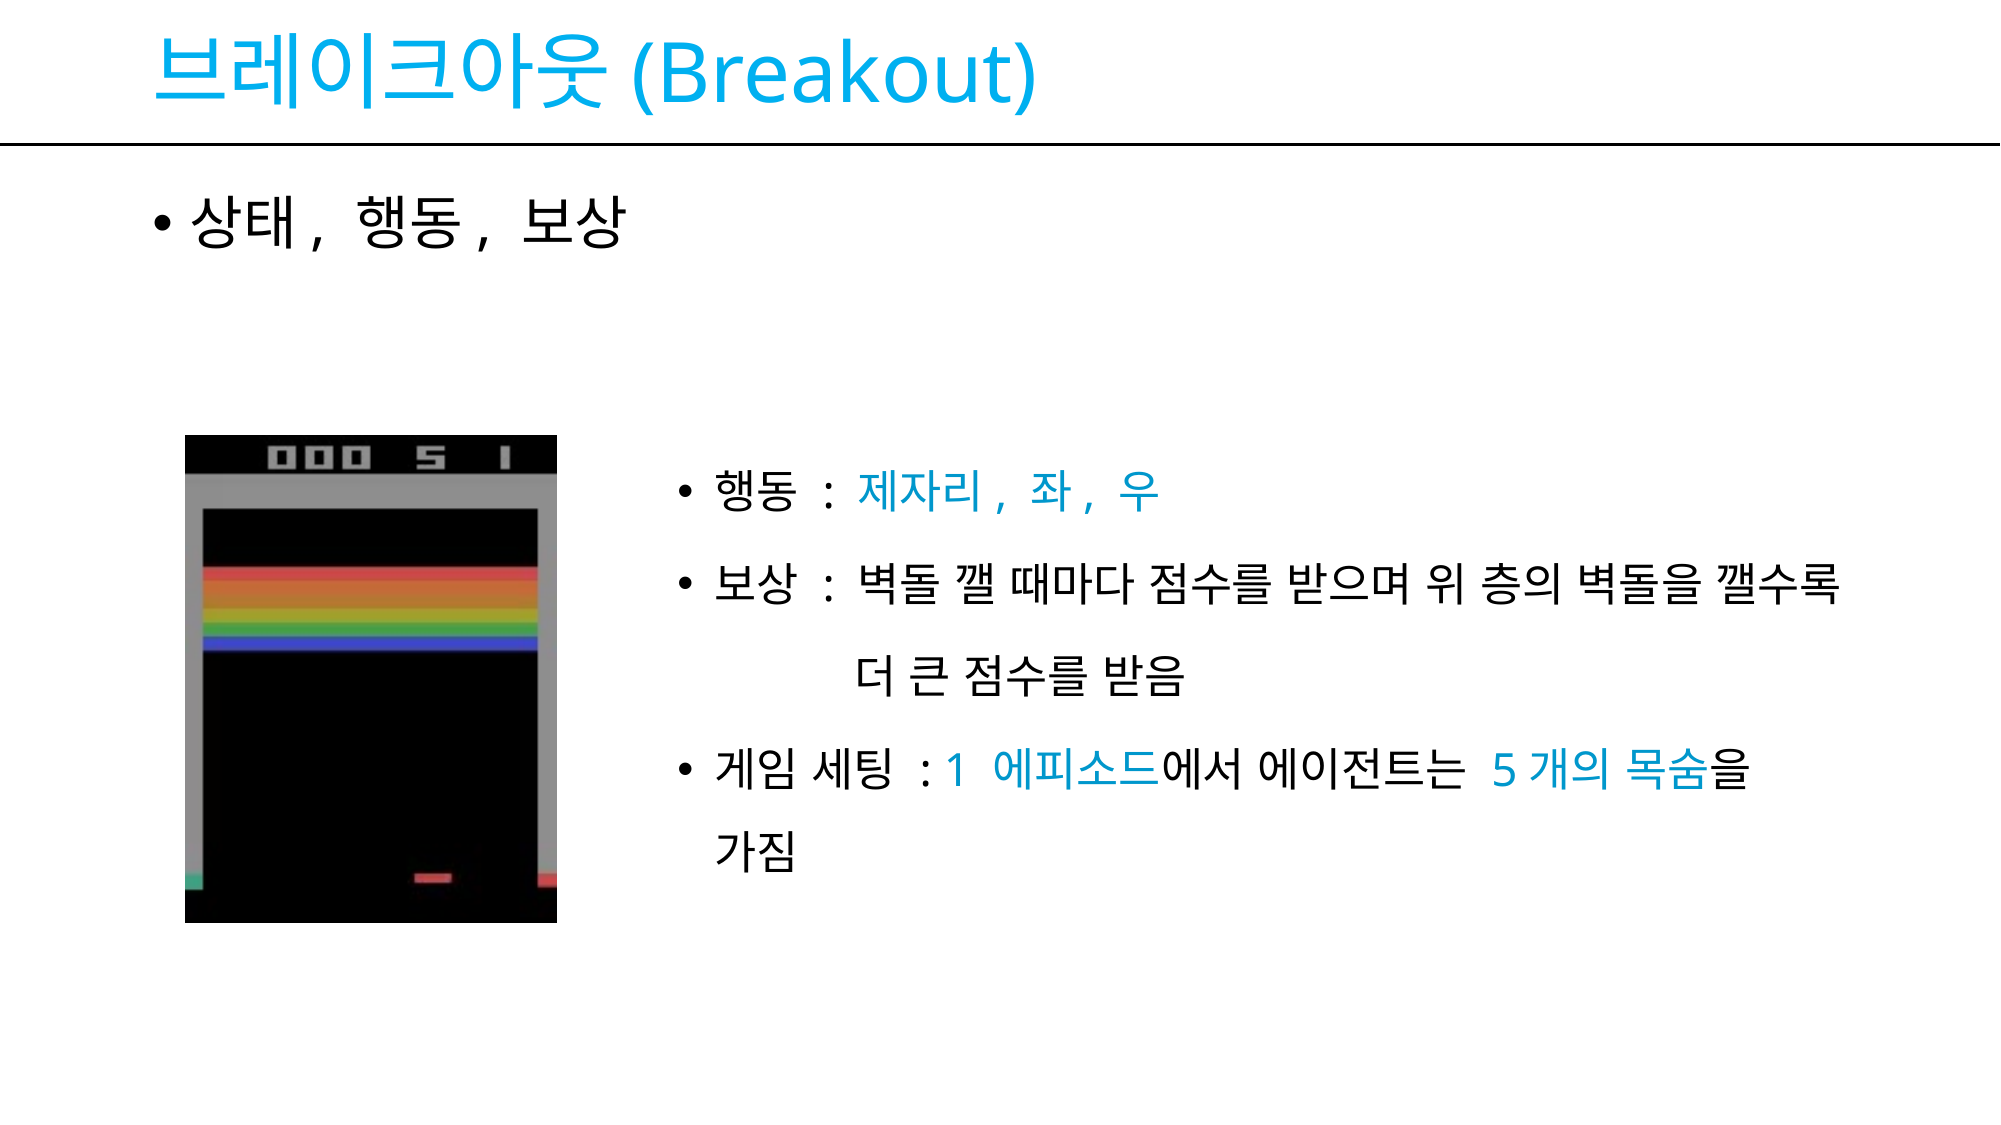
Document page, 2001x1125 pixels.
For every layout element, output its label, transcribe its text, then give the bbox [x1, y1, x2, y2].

list 상태, 행동, 보상 행동 : 제자리, 좌, 우 보상 : 벽돌 깰 때마다 점수를 받으며 위 층의 벽돌을 깰수록 더 큰 점수를 받음 게임 세팅 : 1 에피소드에서 에이전트는 5개의 목숨을 가짐 [137, 187, 1863, 1043]
picture [185, 435, 557, 923]
title 브레이크아웃(Breakout) [137, 9, 1863, 143]
